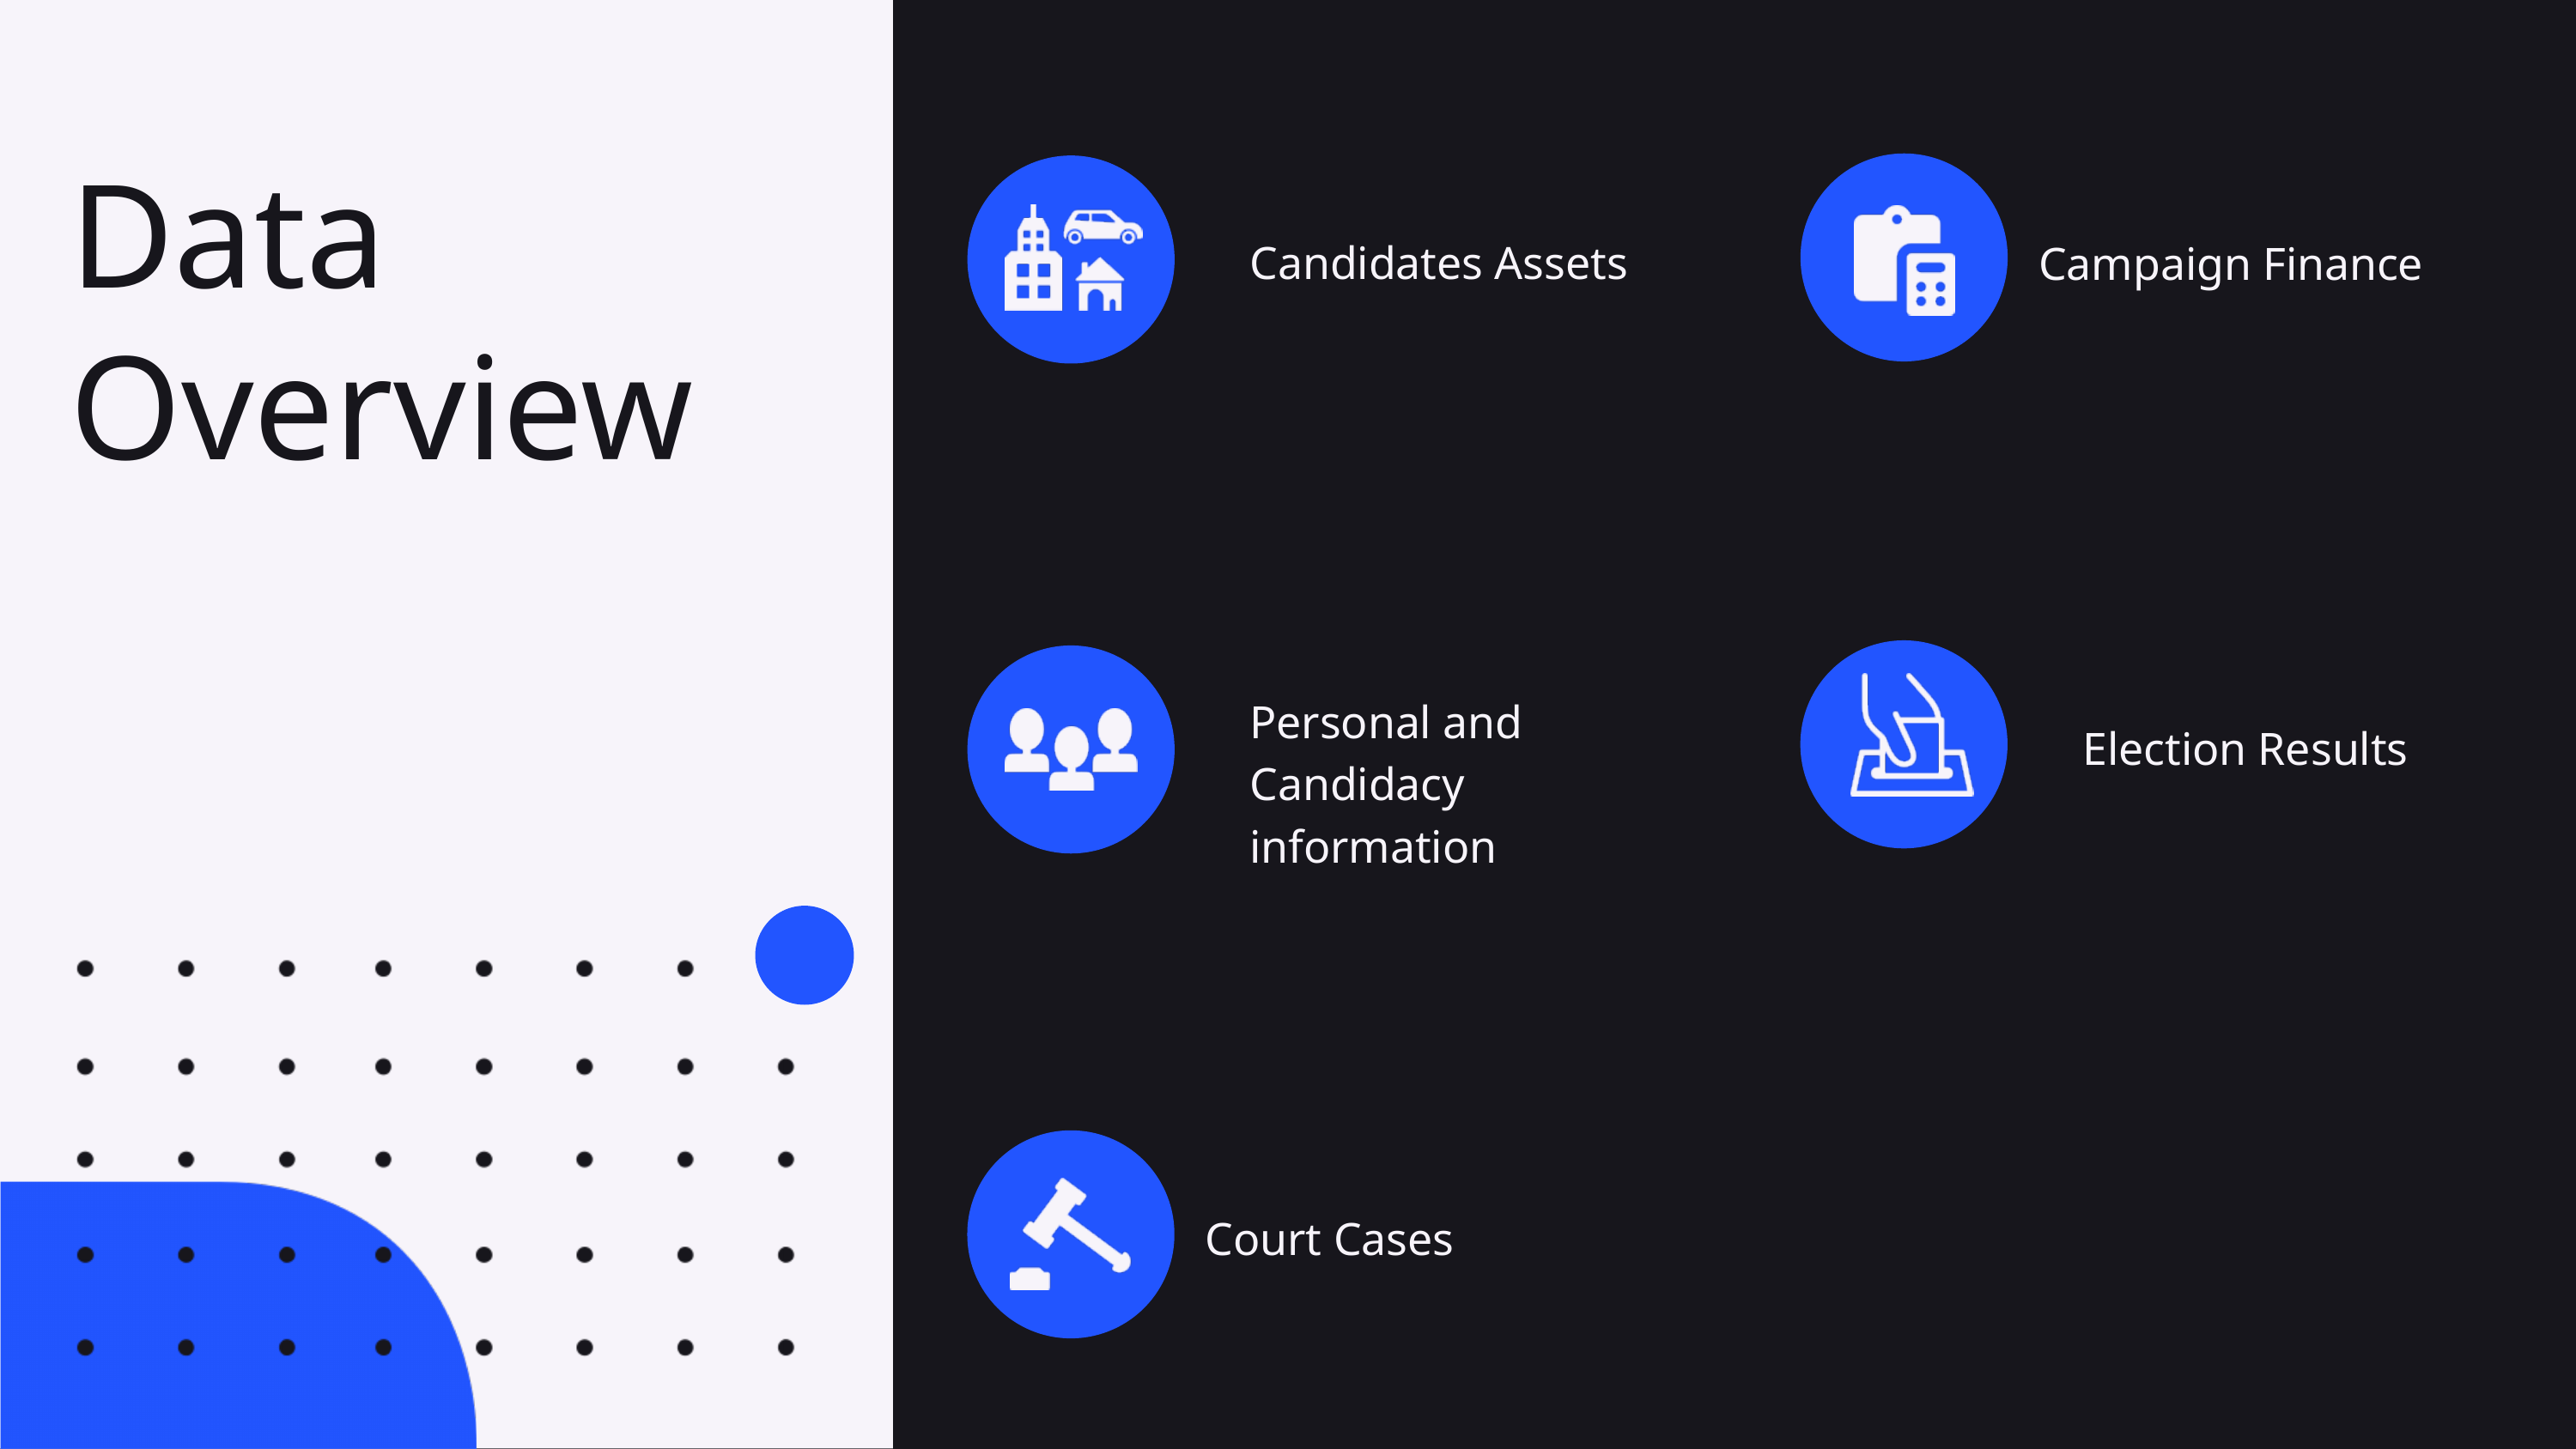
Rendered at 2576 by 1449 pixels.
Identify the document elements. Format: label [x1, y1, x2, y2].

text_box [967, 1131, 1713, 1338]
text_box [1800, 640, 2576, 848]
text_box [1800, 154, 2546, 361]
text_box [967, 646, 1722, 853]
picture [0, 955, 805, 1449]
text_box [967, 155, 1722, 364]
text_box [755, 906, 854, 1005]
text_box [69, 144, 823, 582]
text_box [0, 0, 893, 1449]
